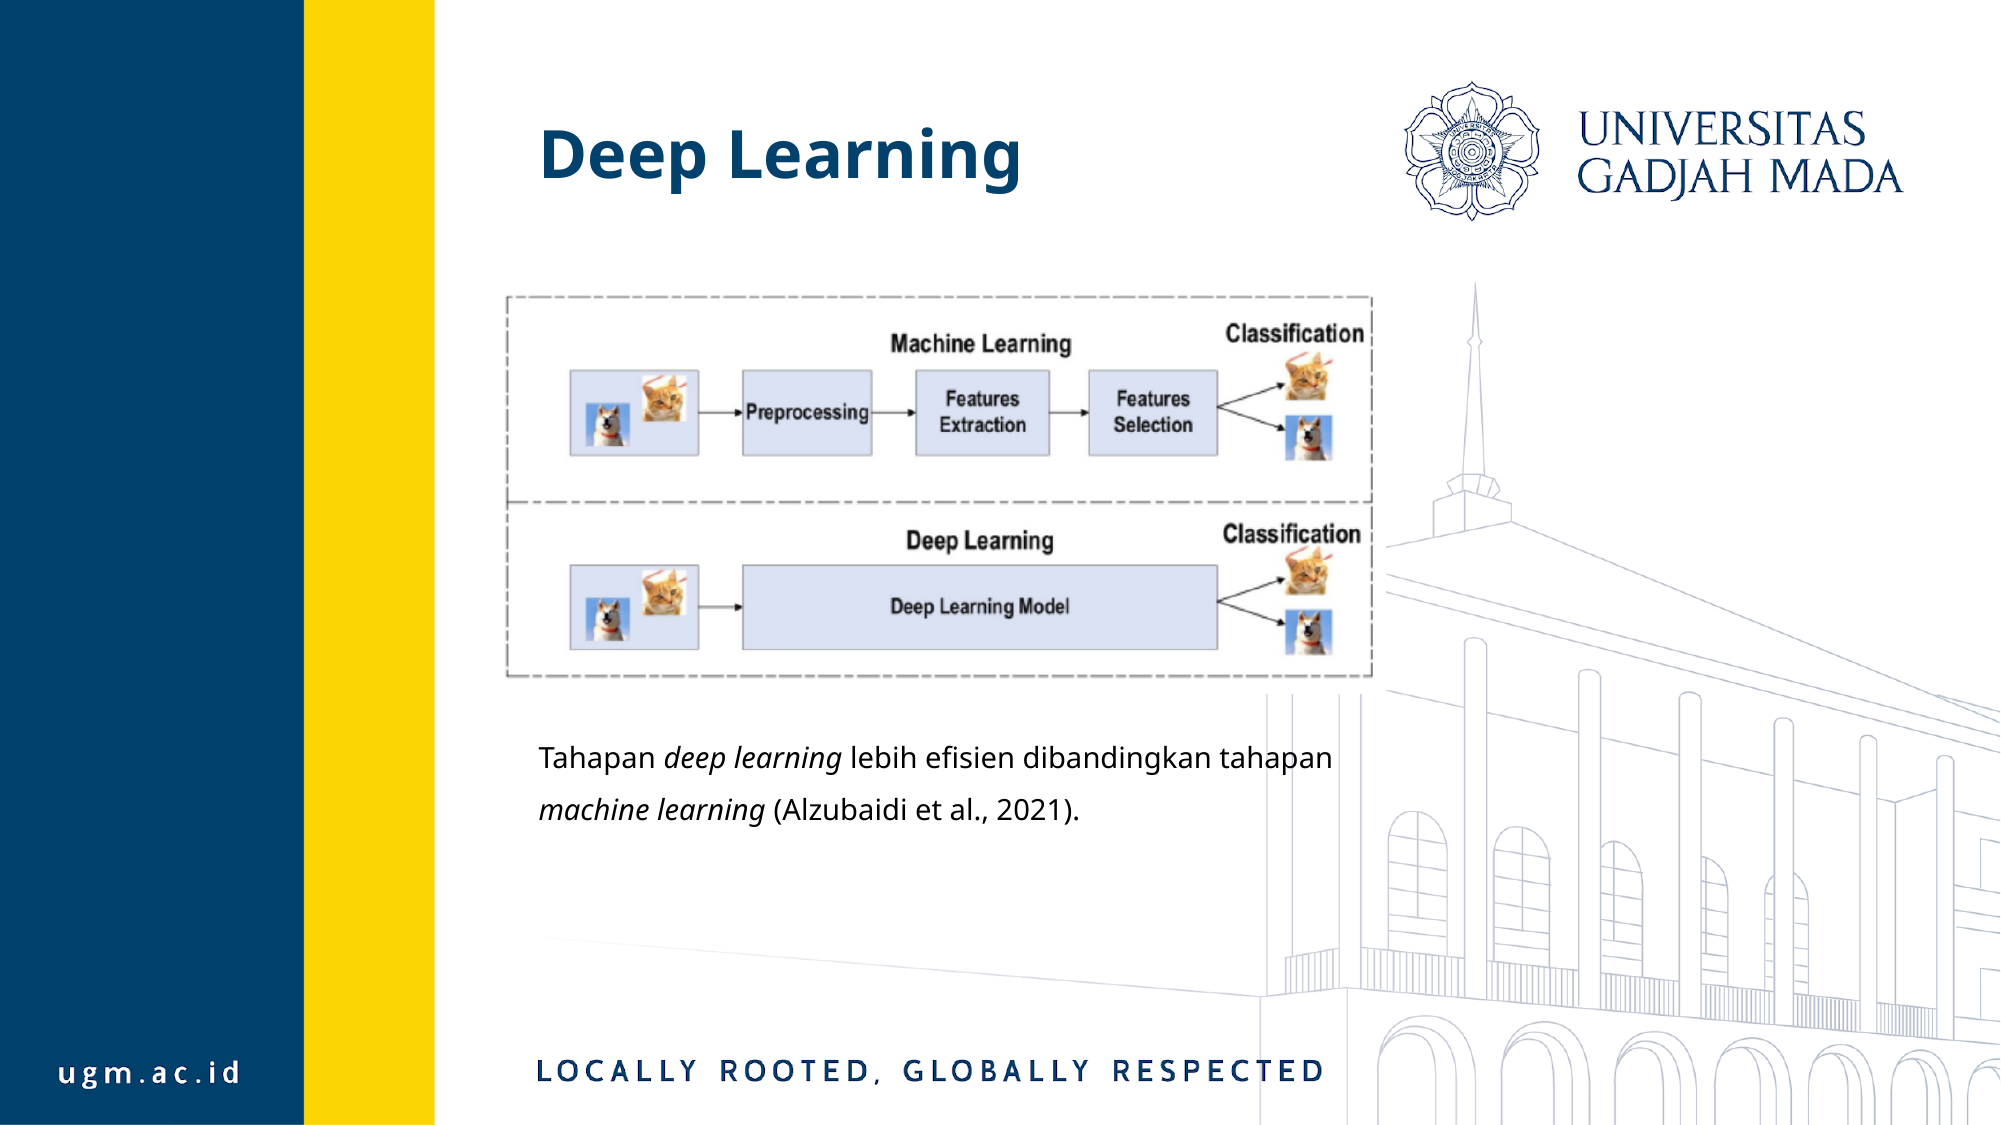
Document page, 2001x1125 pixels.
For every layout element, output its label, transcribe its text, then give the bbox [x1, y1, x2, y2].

picture [0, 0, 2001, 1125]
title Deep Learning [523, 113, 1898, 211]
list Tahapan deep learning lebih efisien dibandingkan tahapan machine learning (Alzubaidi et al., 2021). [523, 715, 1403, 921]
